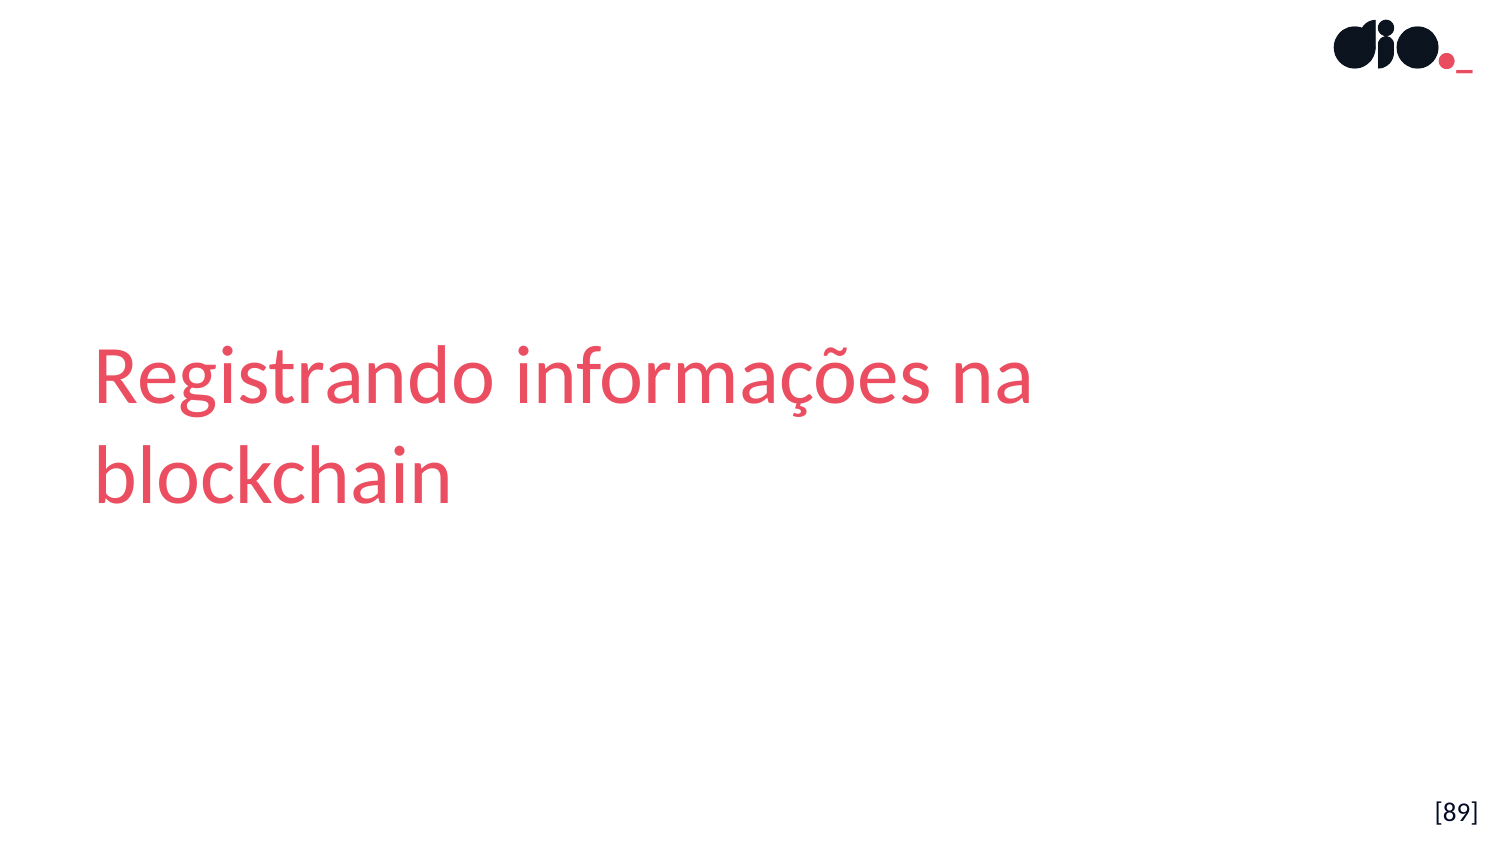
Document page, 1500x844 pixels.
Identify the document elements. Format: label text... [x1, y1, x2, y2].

slide_number [89] [1403, 779, 1494, 844]
text_box Registrando informações na blockchain [79, 313, 1295, 528]
picture [1333, 19, 1473, 74]
